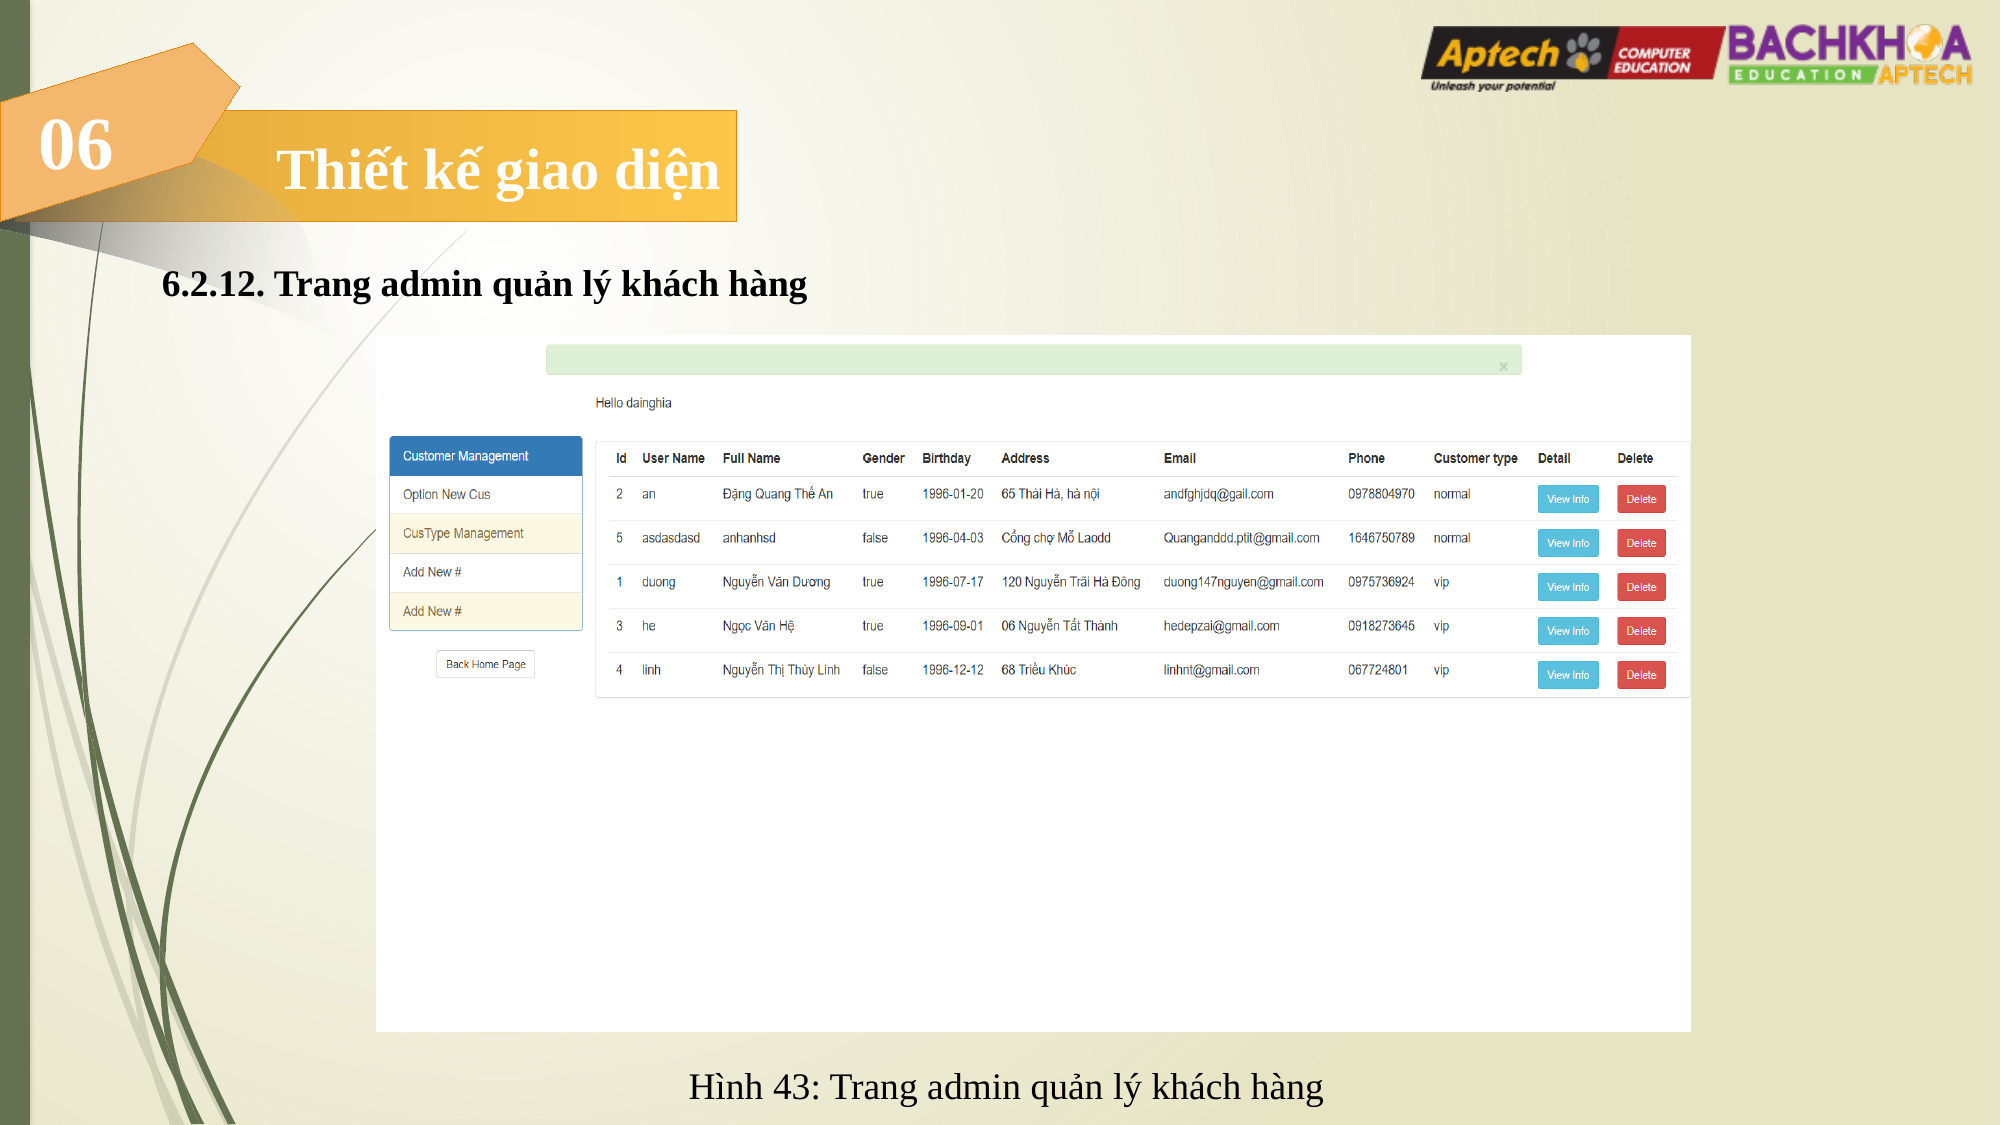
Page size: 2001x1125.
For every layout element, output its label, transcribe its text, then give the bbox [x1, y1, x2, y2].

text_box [0, 42, 737, 314]
text_box Hình 43: Trang admin quản lý khách hàng [673, 1068, 1340, 1115]
picture [376, 335, 1691, 1033]
text_box 6.2.12. Trang admin quản lý khách hàng [741, 228, 823, 311]
picture [1421, 23, 1978, 92]
